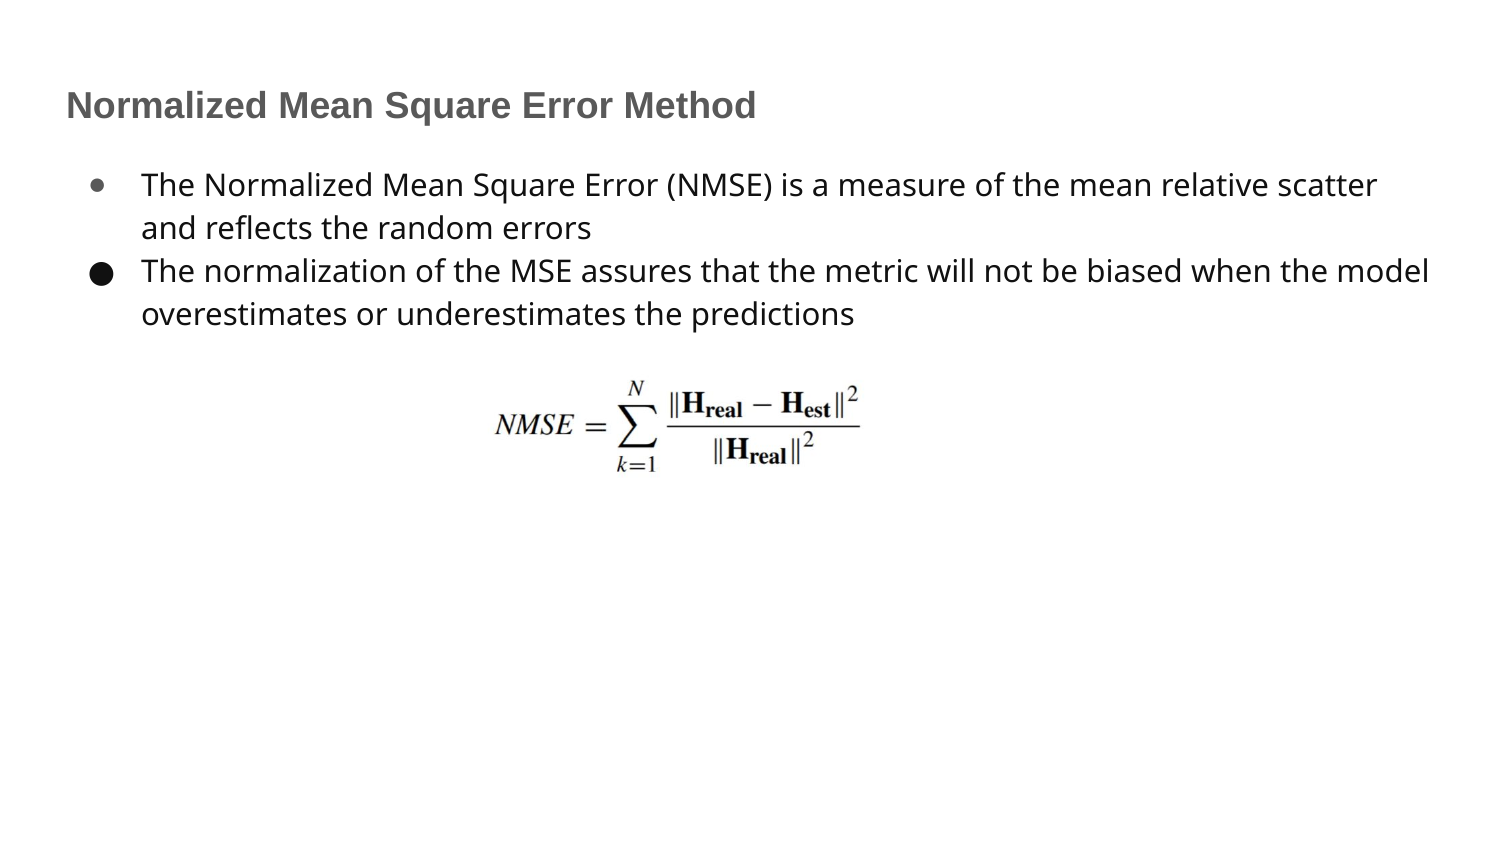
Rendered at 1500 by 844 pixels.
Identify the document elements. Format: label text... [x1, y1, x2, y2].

list Normalized Mean Square Error Method The Normalized Mean Square Error (NMSE) is a measure of the mean relative scatter and reflects the random errors The normalization of the MSE assures that the metric will not be biased when the model overestimates or underestimates the predictions [51, 59, 1449, 750]
picture [466, 358, 918, 501]
